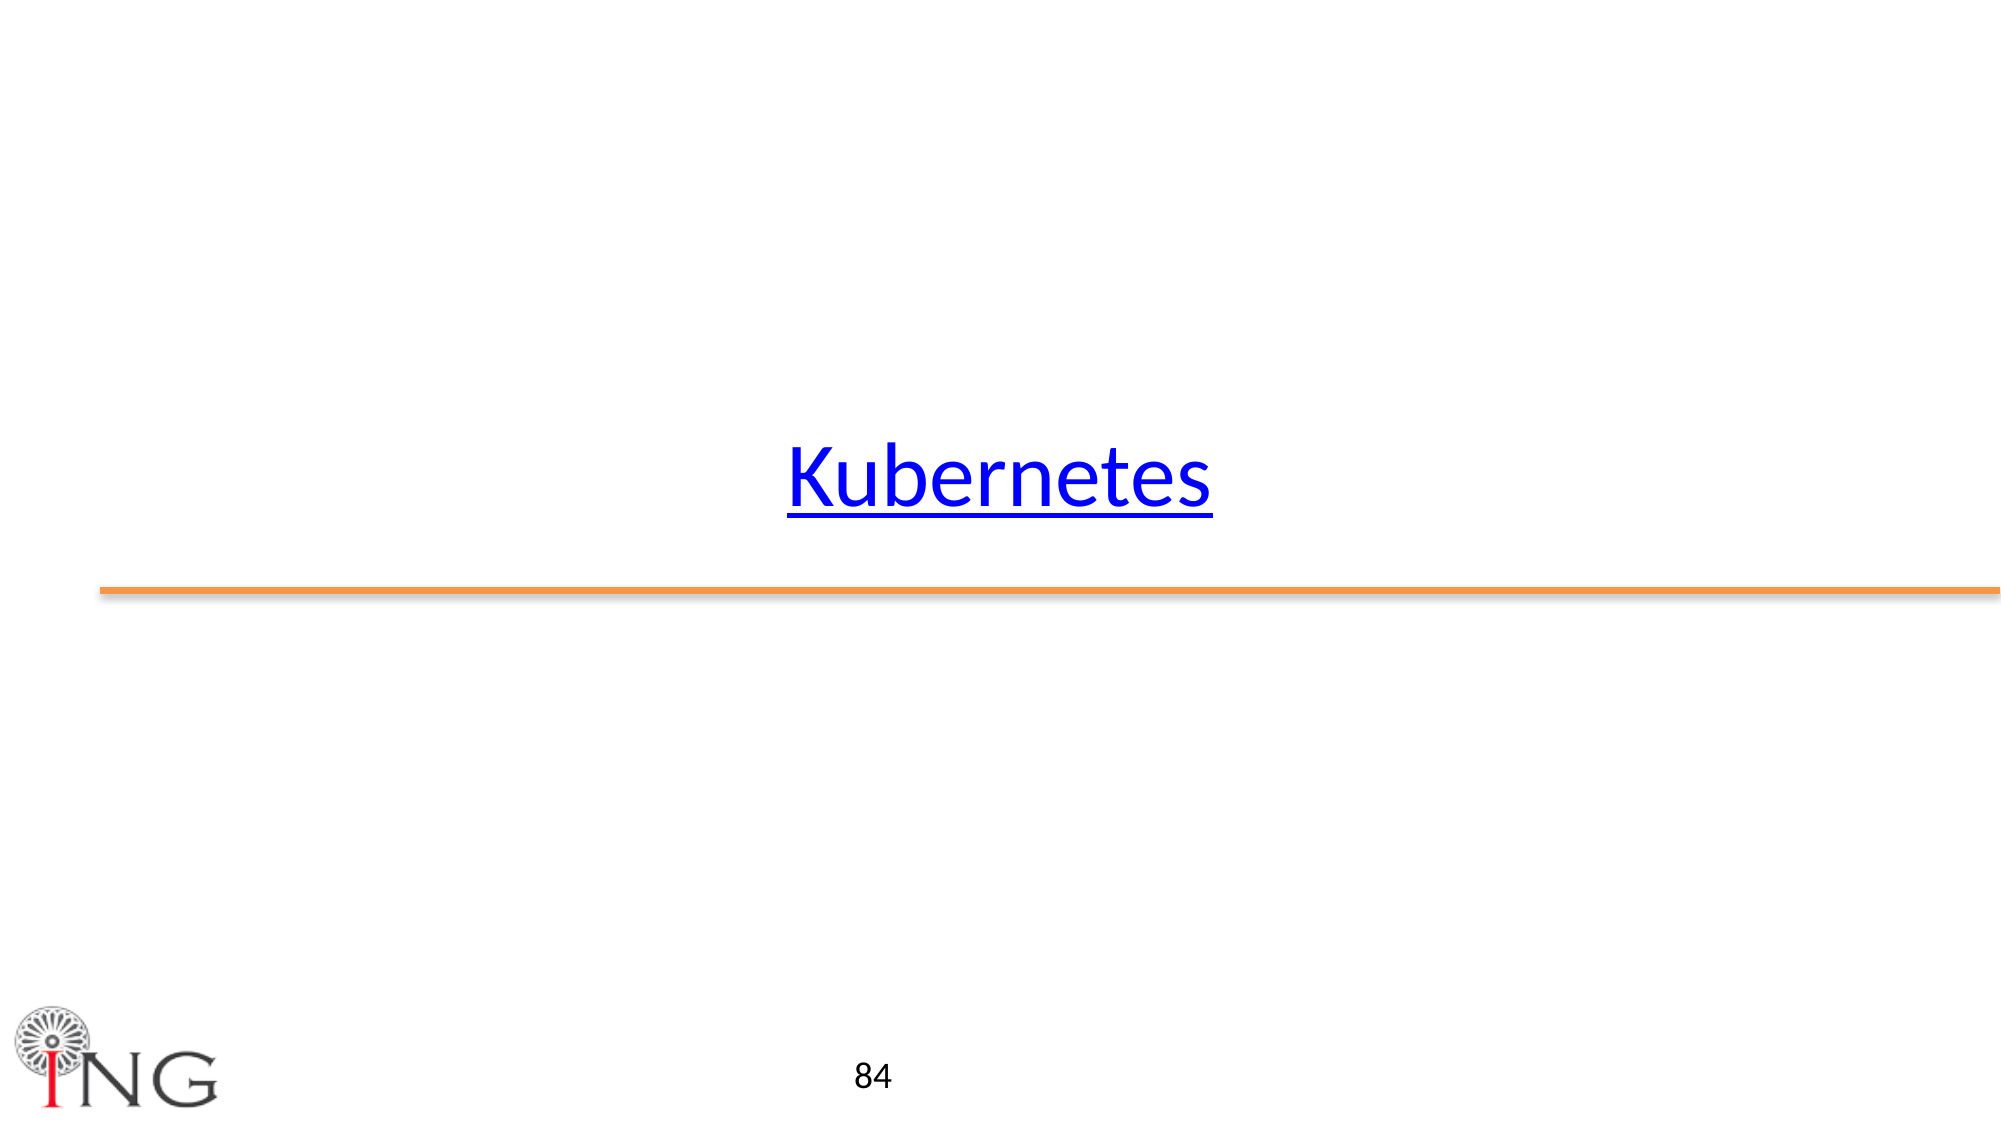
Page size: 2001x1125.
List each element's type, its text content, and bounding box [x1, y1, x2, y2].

title Kubernetes [150, 349, 1850, 591]
slide_number ‹#› [839, 1043, 1900, 1104]
picture [0, 987, 244, 1125]
